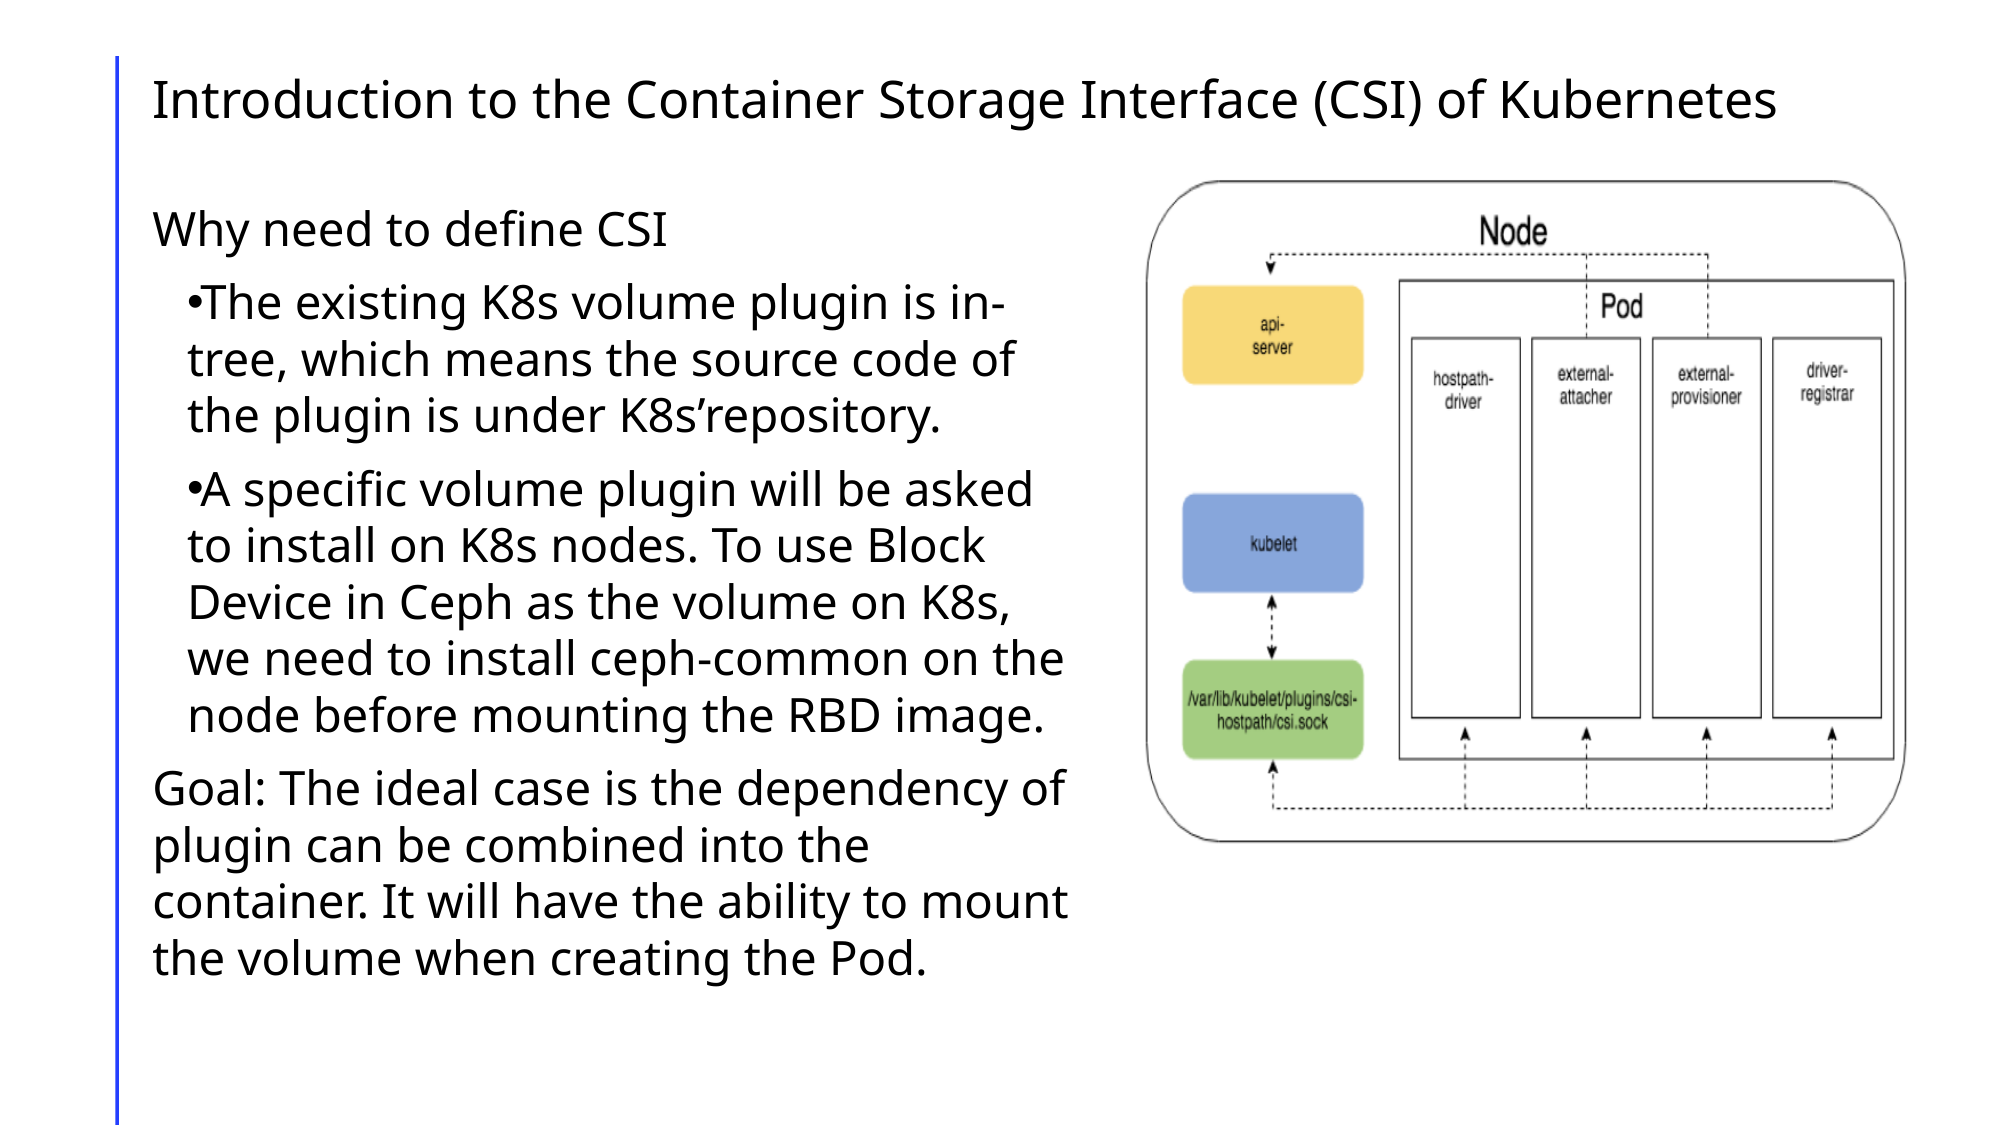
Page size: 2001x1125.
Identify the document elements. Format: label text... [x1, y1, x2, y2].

picture [1087, 143, 1987, 894]
list Why need to define CSI The existing K8s volume plugin is in-tree, which means the source code of the plugin is under K8s’repository. A specific volume plugin will be asked to install on K8s nodes. To use Block Device in Ceph as the volume on K8s, we need to install ceph-common on the node before mounting the RBD image. Goal: The ideal case is the dependency of plugin can be combined into the container. It will have the ability to mount the volume when creating the Pod. [137, 191, 1088, 1100]
title Introduction to the Container Storage Interface (CSI) of Kubernetes [137, 59, 1863, 144]
